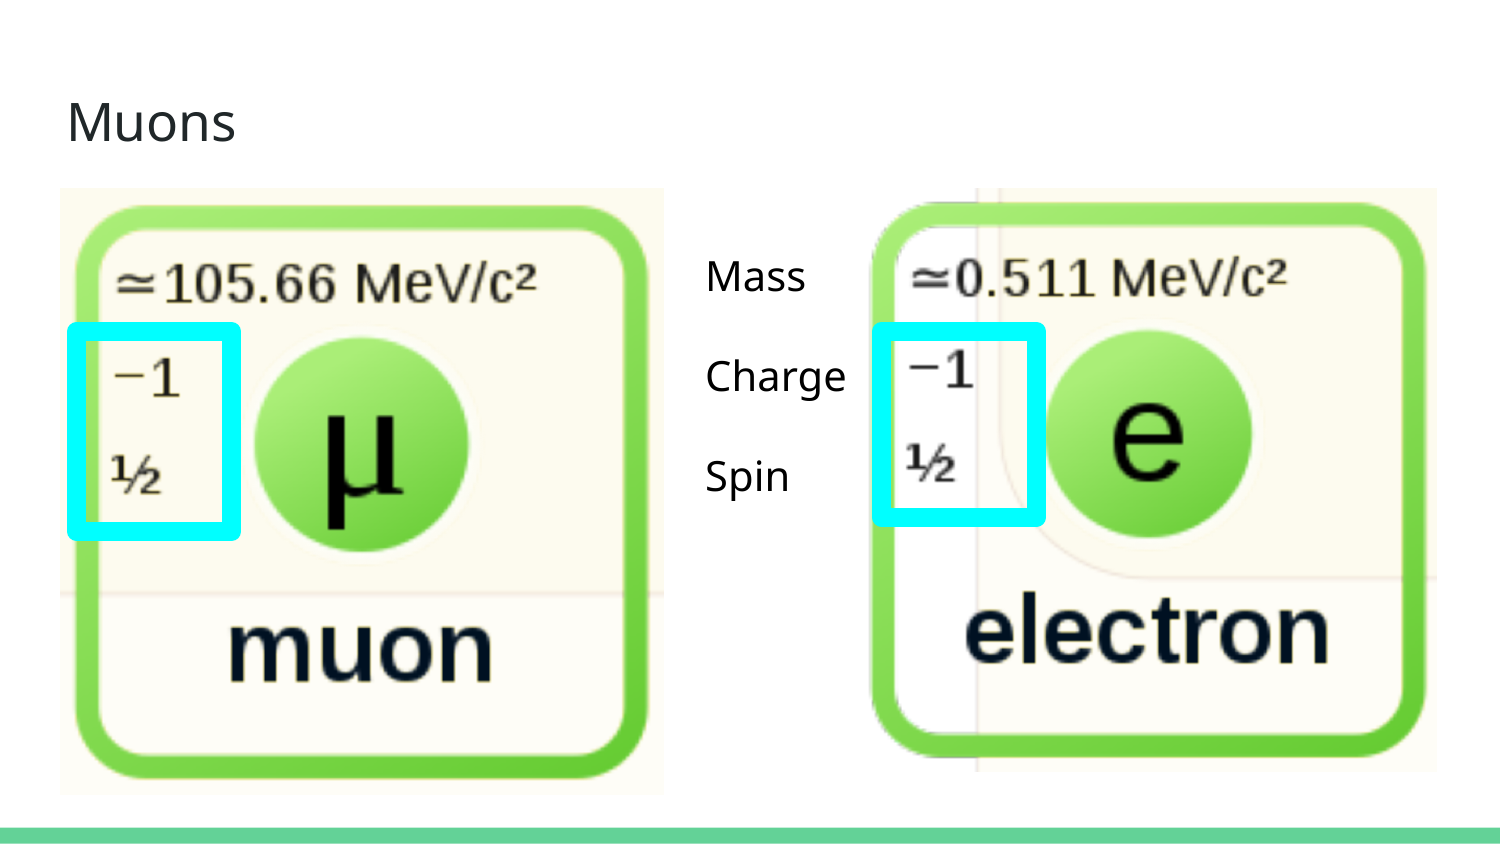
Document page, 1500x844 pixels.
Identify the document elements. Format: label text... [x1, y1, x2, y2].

picture [60, 188, 664, 795]
title Muons [51, 72, 1449, 167]
text_box Mass Charge Spin [690, 234, 846, 515]
picture [851, 188, 1438, 773]
